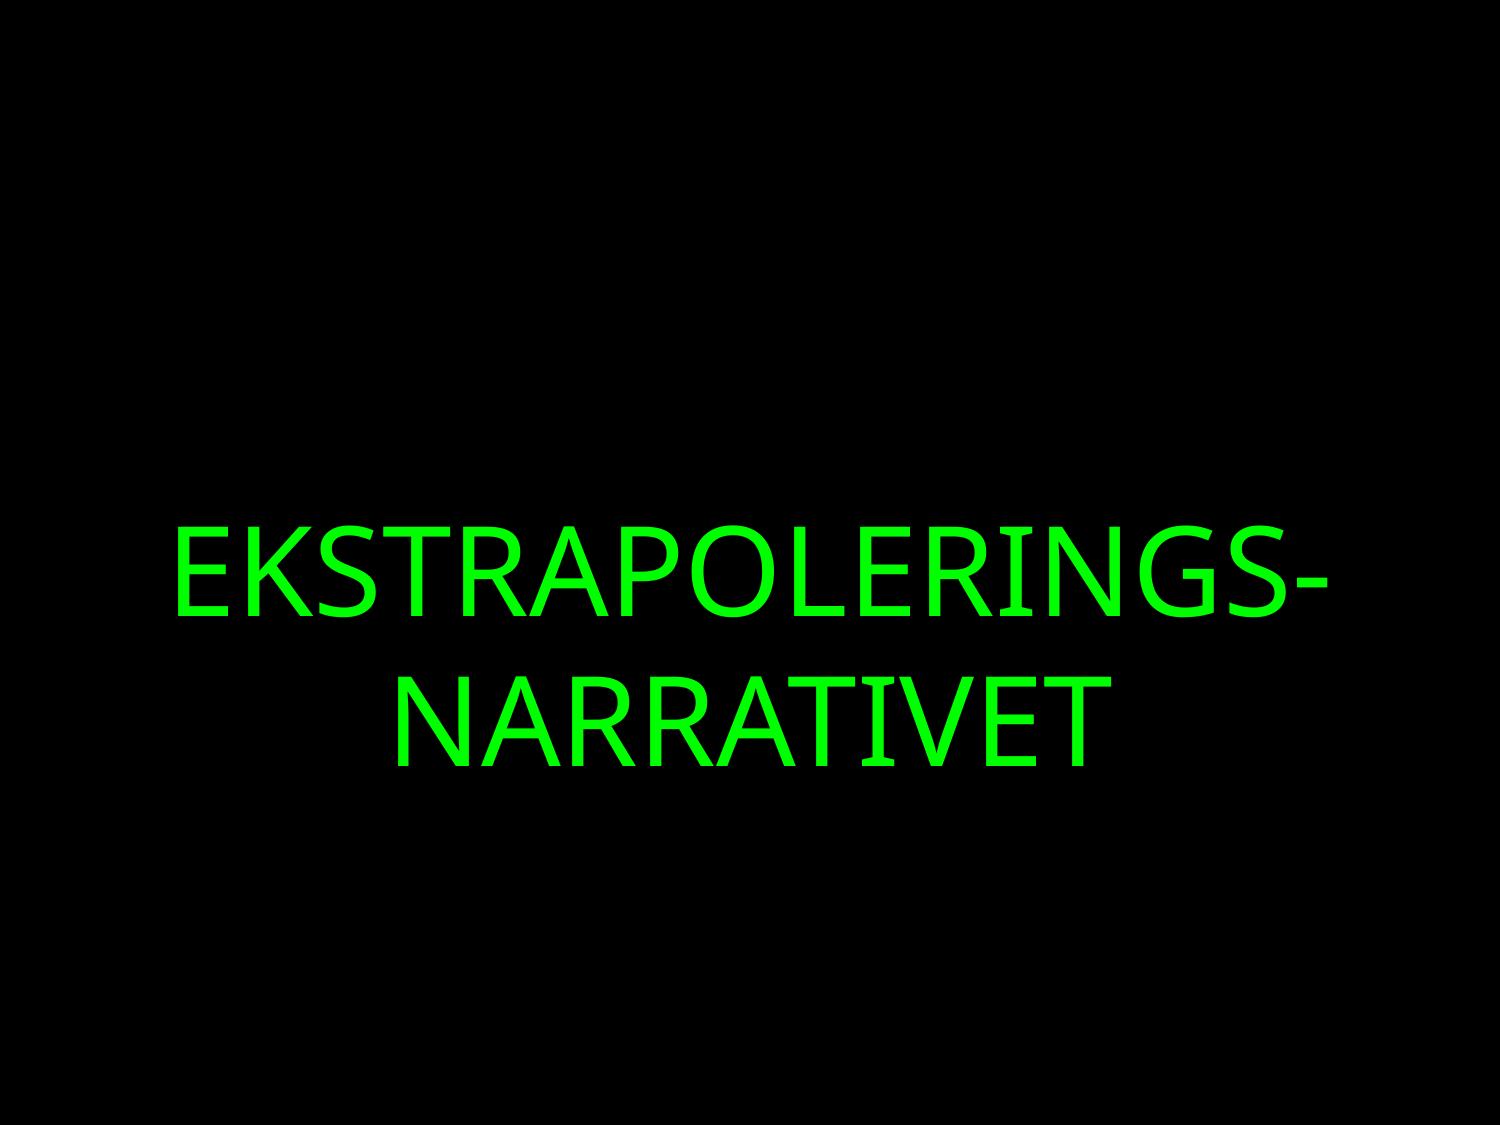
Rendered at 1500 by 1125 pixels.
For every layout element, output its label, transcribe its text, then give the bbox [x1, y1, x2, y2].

list EKSTRAPOLERINGS-NARRATIVET [0, 484, 1500, 586]
